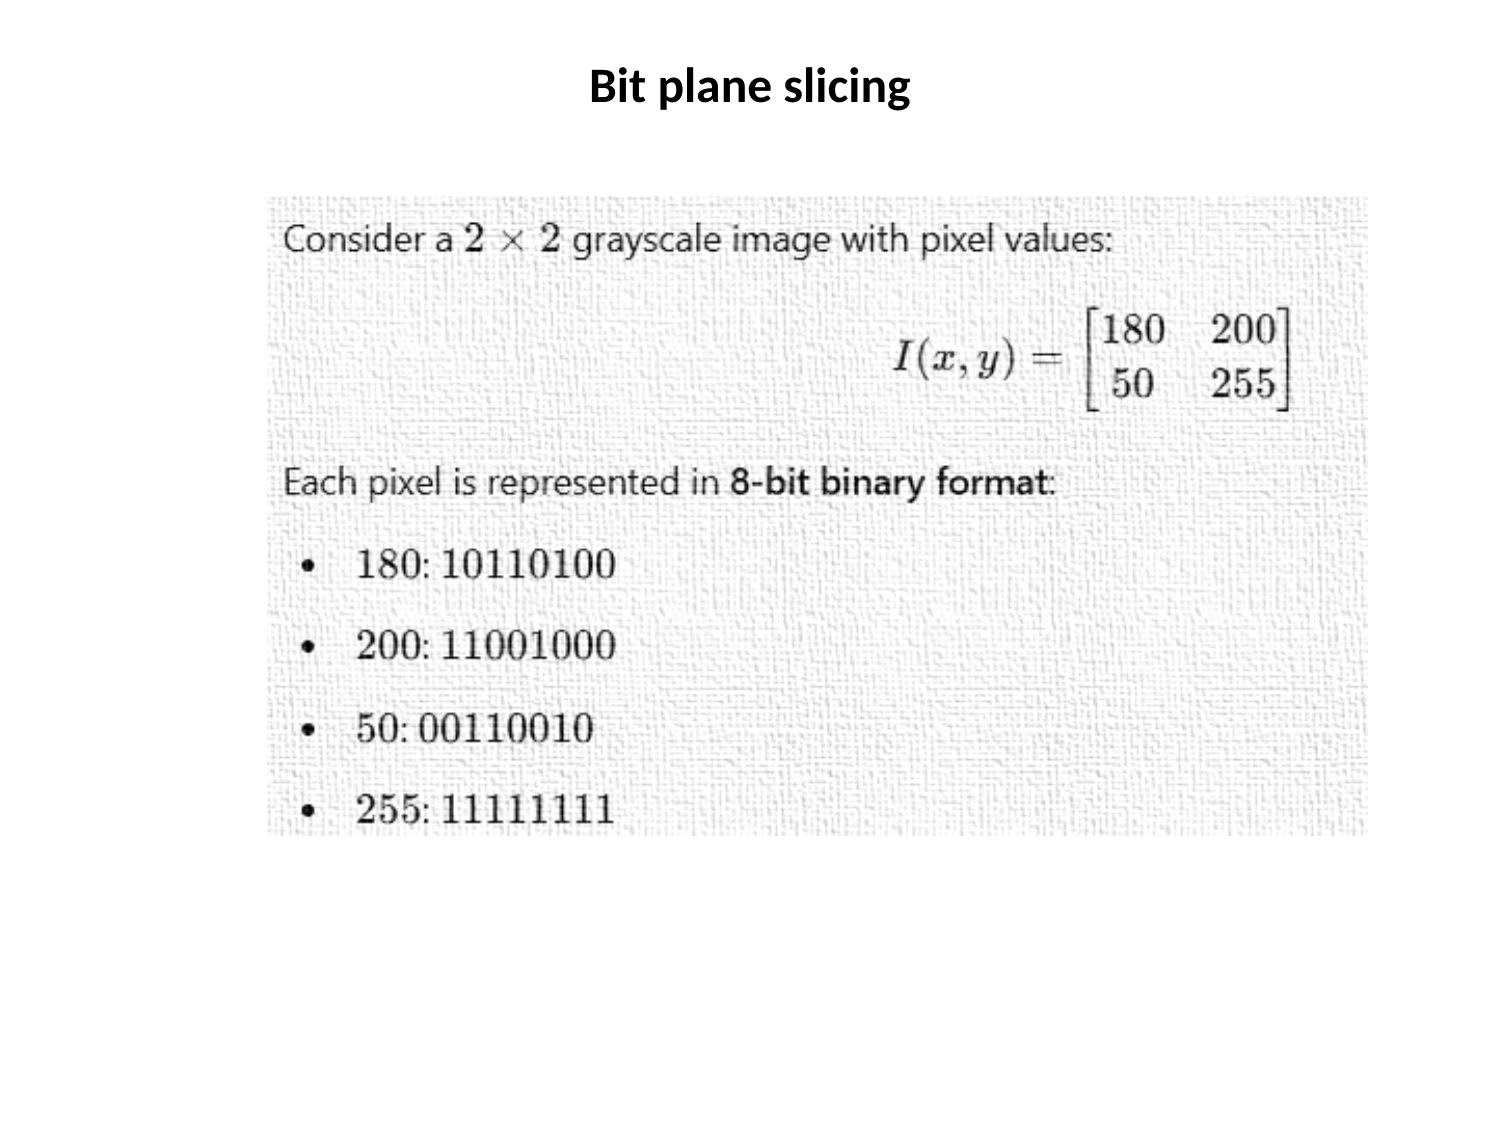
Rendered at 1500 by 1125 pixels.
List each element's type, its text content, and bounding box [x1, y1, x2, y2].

picture [267, 196, 1368, 837]
title Bit plane slicing [75, 45, 1425, 121]
